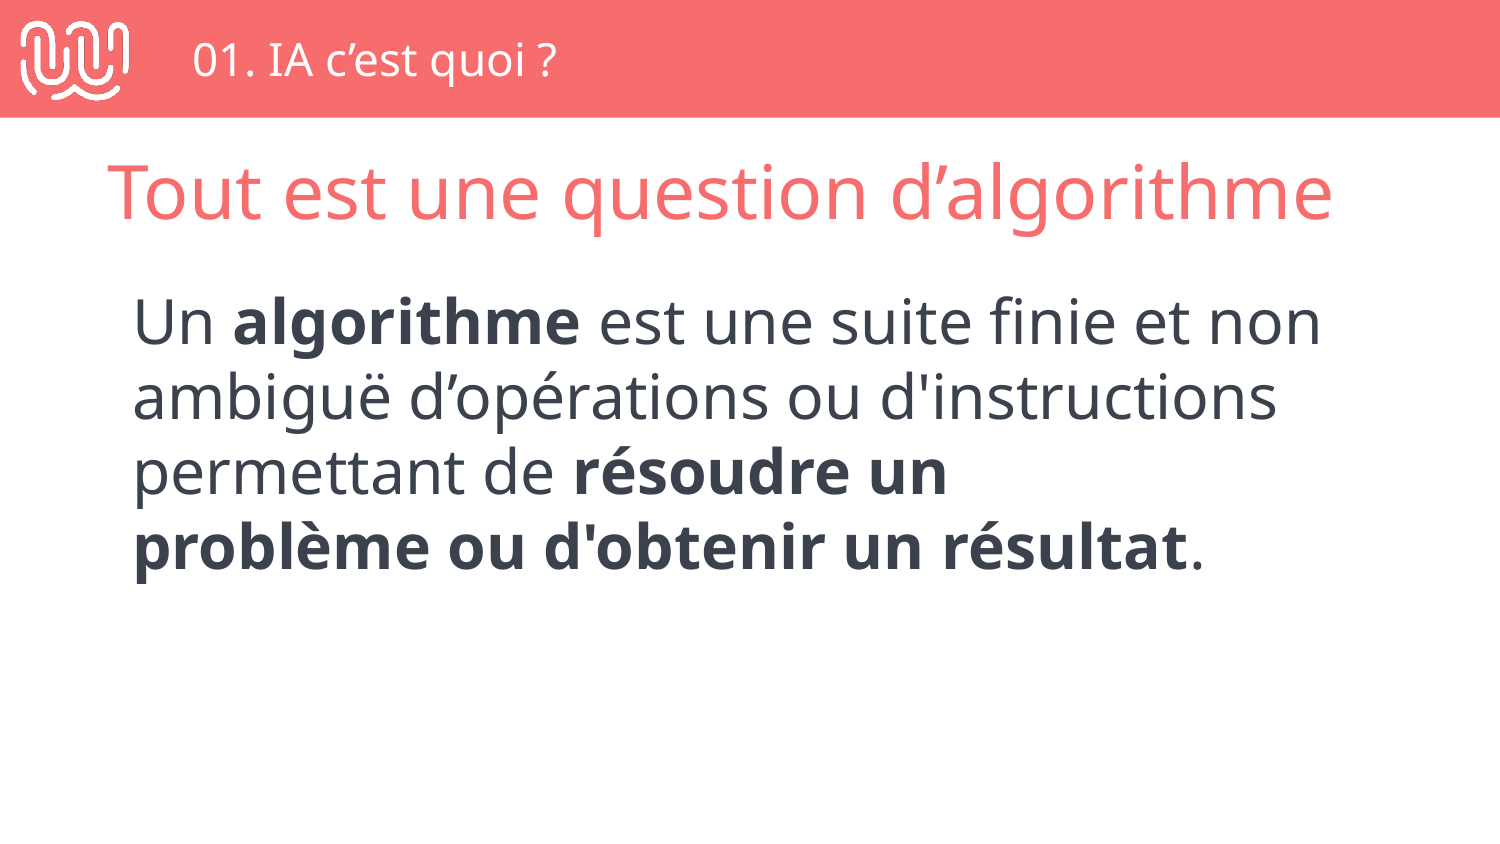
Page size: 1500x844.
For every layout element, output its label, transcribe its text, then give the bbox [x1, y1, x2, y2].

picture [20, 20, 134, 101]
title Tout est une question d’algorithme [107, 144, 1450, 232]
title 01. IA c’est quoi ? [192, 0, 576, 118]
list Un algorithme est une suite finie et non ambiguë d’opérations ou d'instructions permettant de résoudre un problème ou d'obtenir un résultat. [132, 282, 1364, 742]
